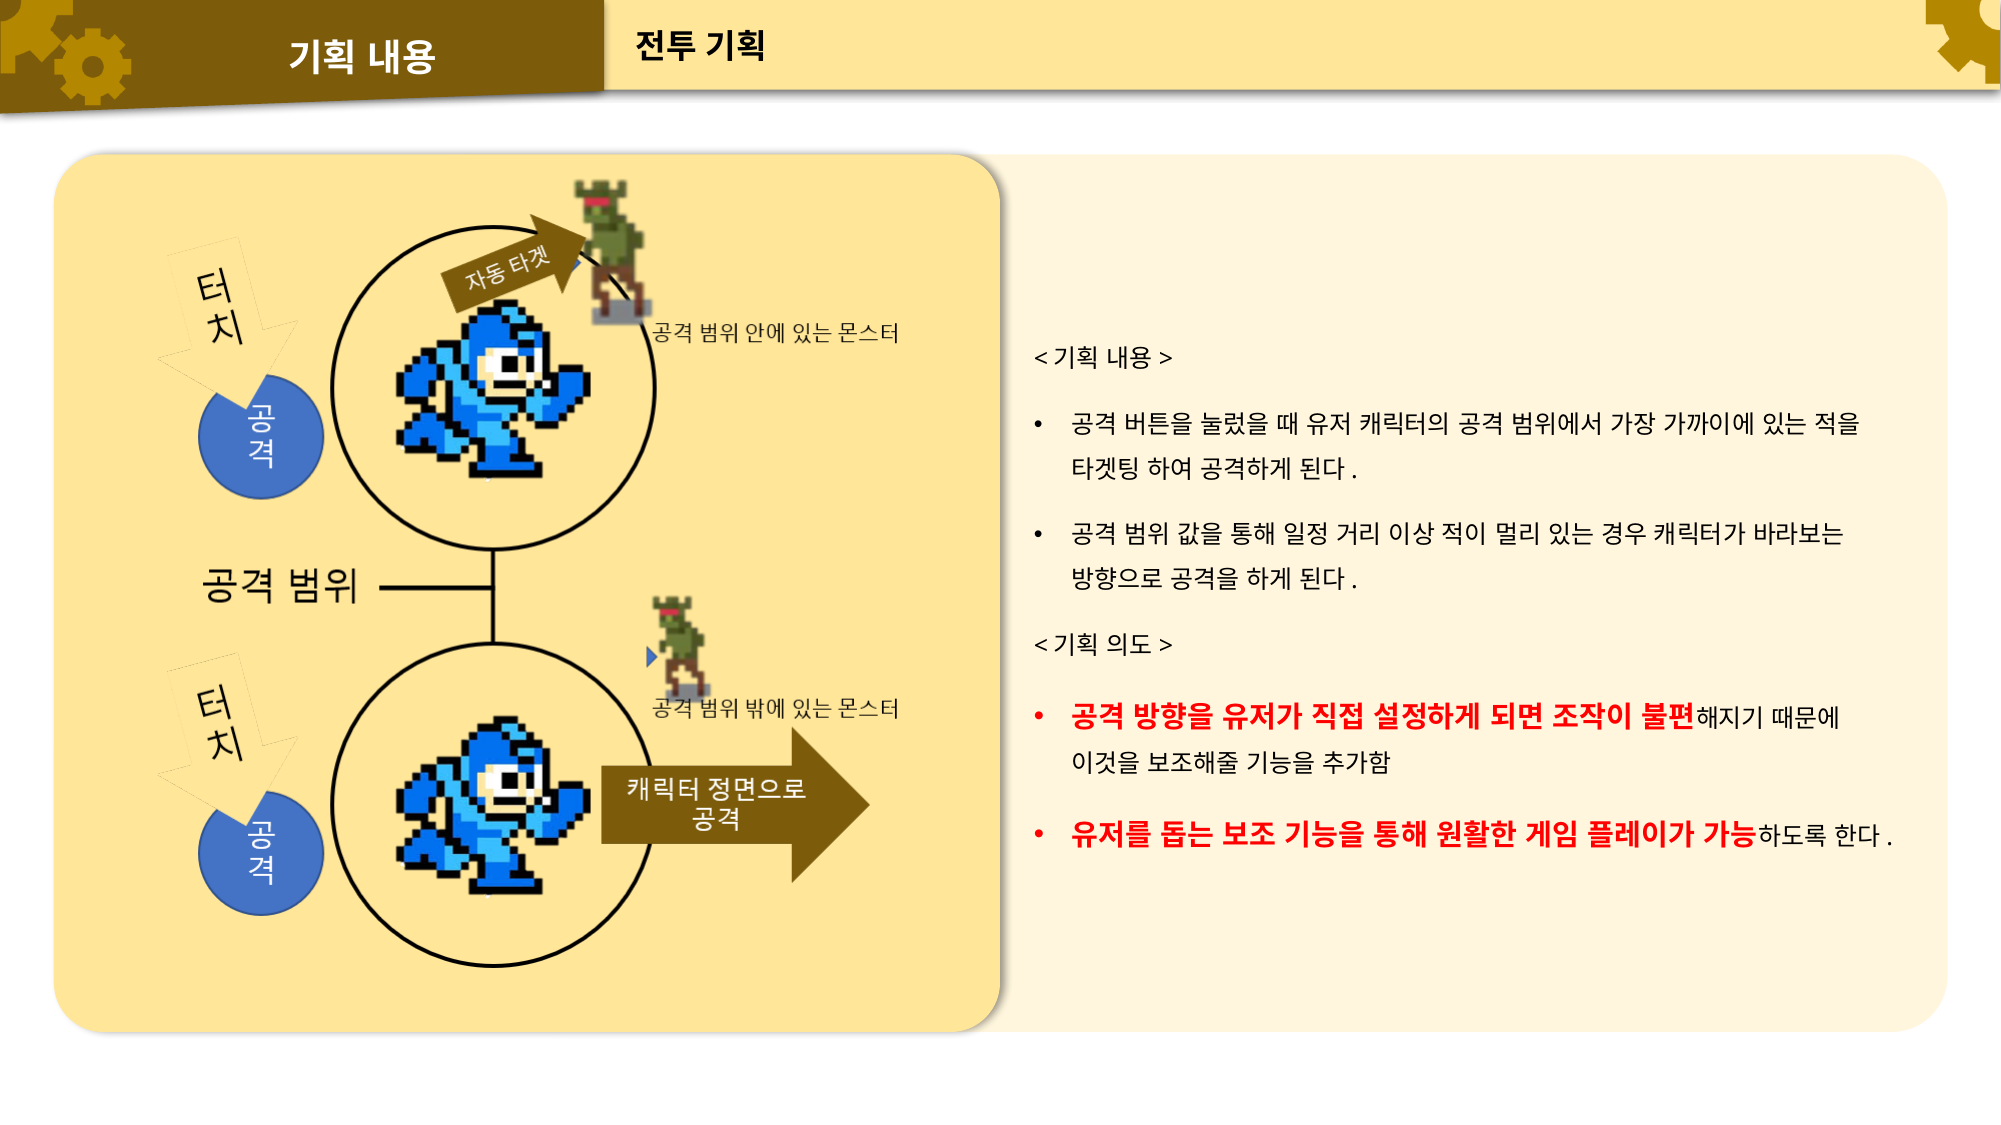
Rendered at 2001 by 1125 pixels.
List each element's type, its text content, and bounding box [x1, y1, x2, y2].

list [157, 156, 917, 968]
list <기획 내용> 공격 버튼을 눌렀을 때 유저 캐릭터의 공격 범위에서 가장 가까이에 있는 적을 타겟팅 하여 공격하게 된다. 공격 범위 값을 통해 일정 거리 이상 적이 멀리 있는 경우 캐릭터가 바라보는 방향으로 공격을 하게 된다. <기획 의도> 공격 방향을 유저가 직접 설정하게 되면 조작이 불편해지기 때문에 이것을 보조해줄 기능을 추가함 유저를 돕는 보조 기능을 통해 원활한 게임 플레이가 가능하도록 한다. [1018, 172, 1908, 1006]
list 전투 기획 [621, 18, 1863, 73]
title 기획 내용 [137, 6, 588, 85]
